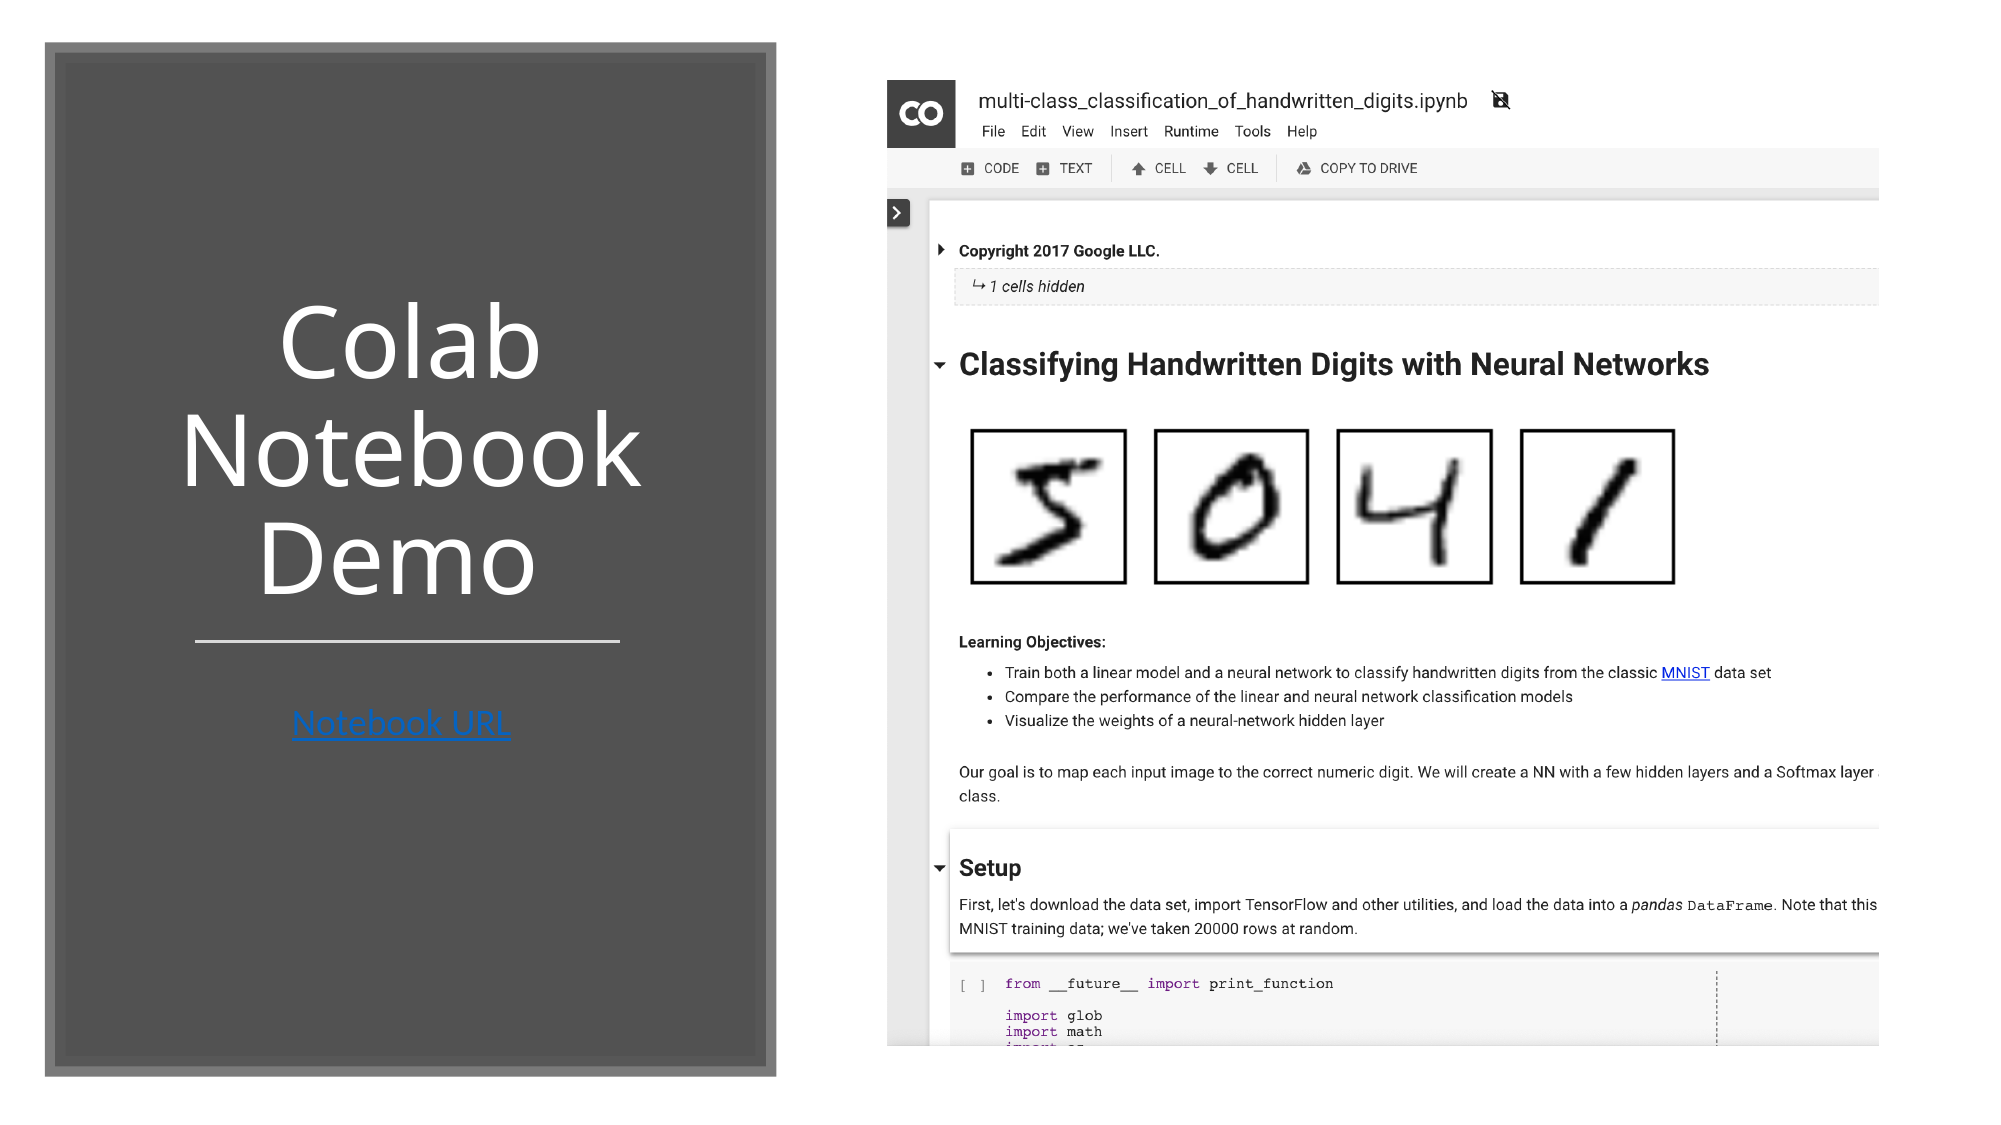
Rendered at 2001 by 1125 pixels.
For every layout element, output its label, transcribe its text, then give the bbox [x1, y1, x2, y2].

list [886, 80, 1879, 1046]
title Colab Notebook Demo [110, 149, 711, 624]
text_box Notebook URL [277, 690, 544, 751]
text_box [54, 52, 767, 1067]
